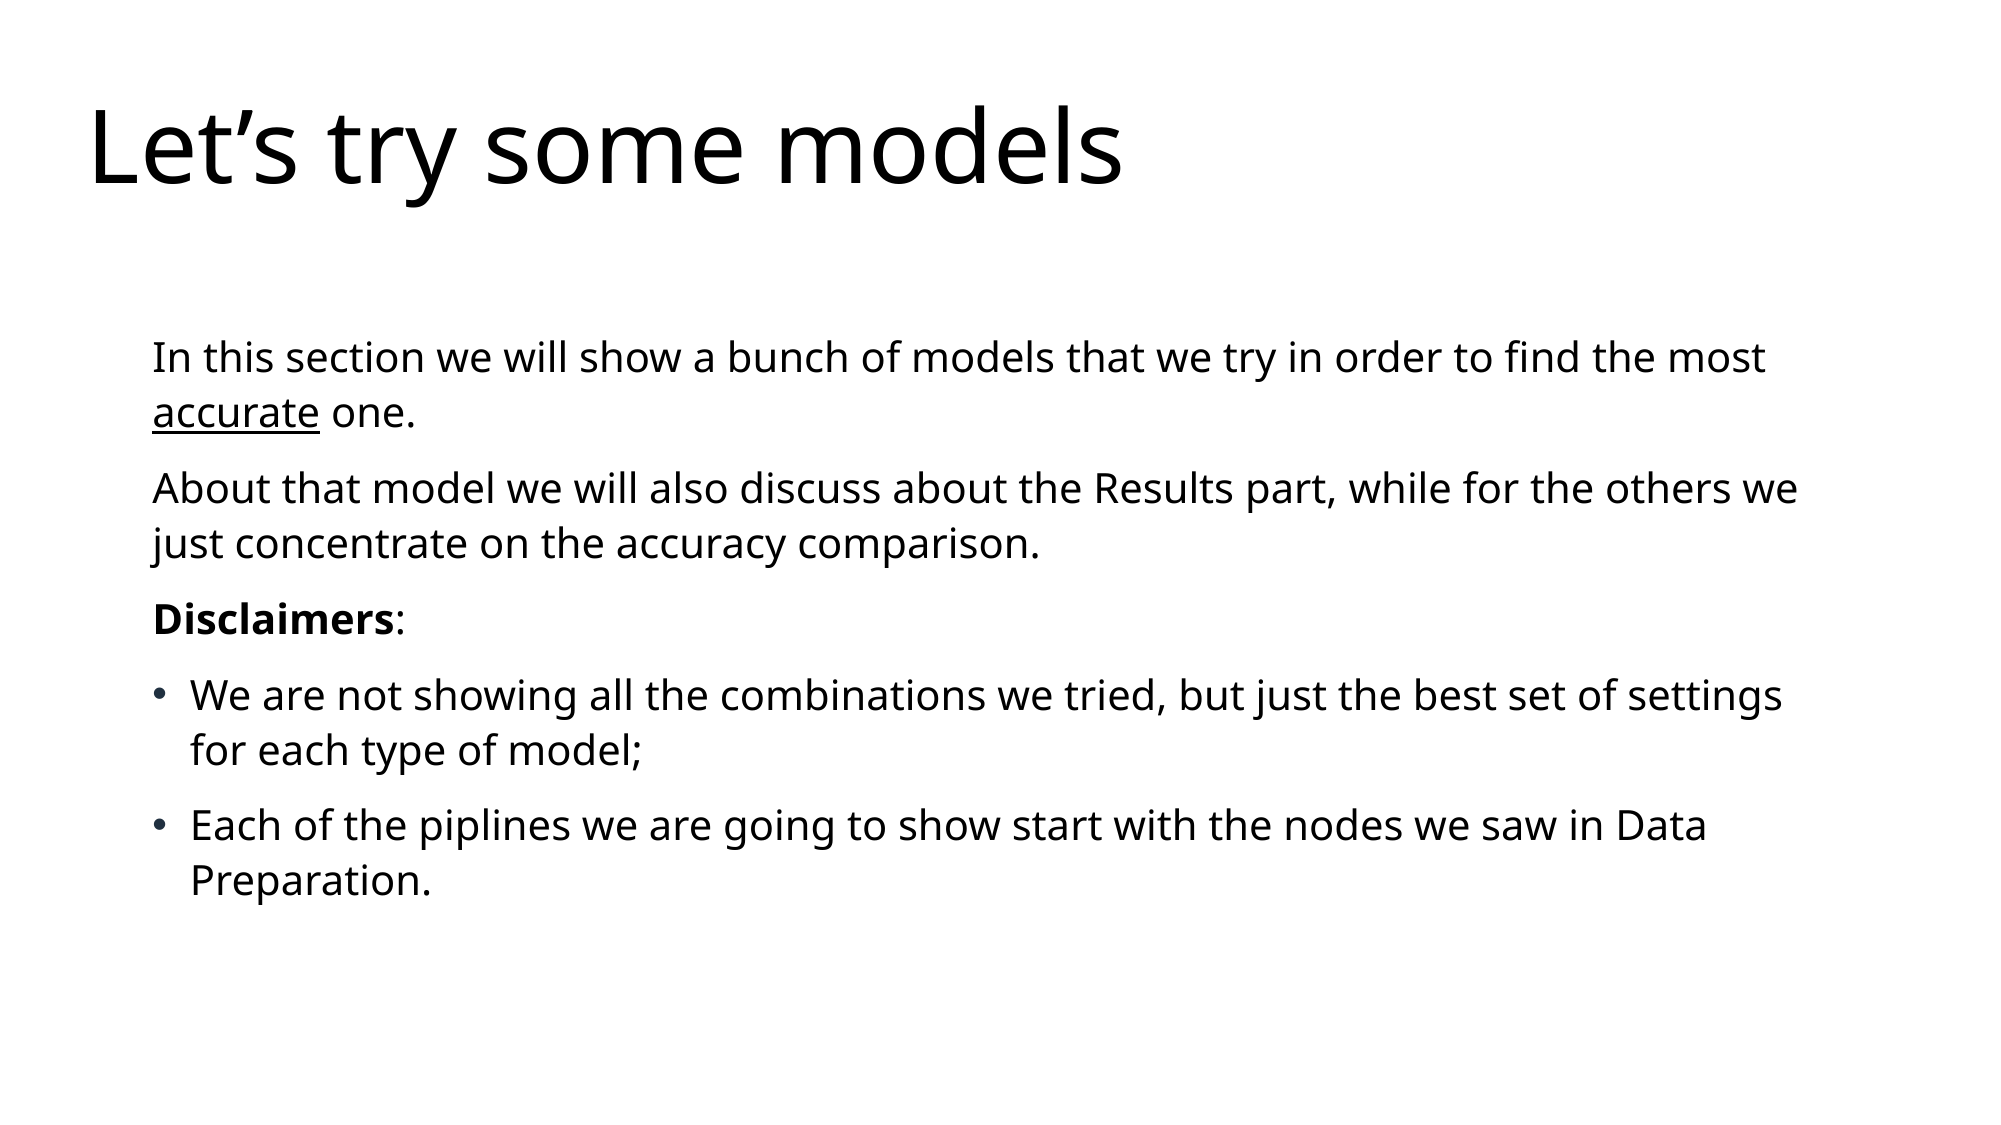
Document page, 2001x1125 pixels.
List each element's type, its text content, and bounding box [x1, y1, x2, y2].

title Let’s try some models [71, 46, 1797, 212]
list In this section we will show a bunch of models that we try in order to find the most accurate one. About that model we will also discuss about the Results part, while for the others we just concentrate on the accuracy comparison. Disclaimers: We are not showing all the combinations we tried, but just the best set of settings for each type of model; Each of the piplines we are going to show start with the nodes we saw in Data Preparation. [137, 318, 1863, 1014]
